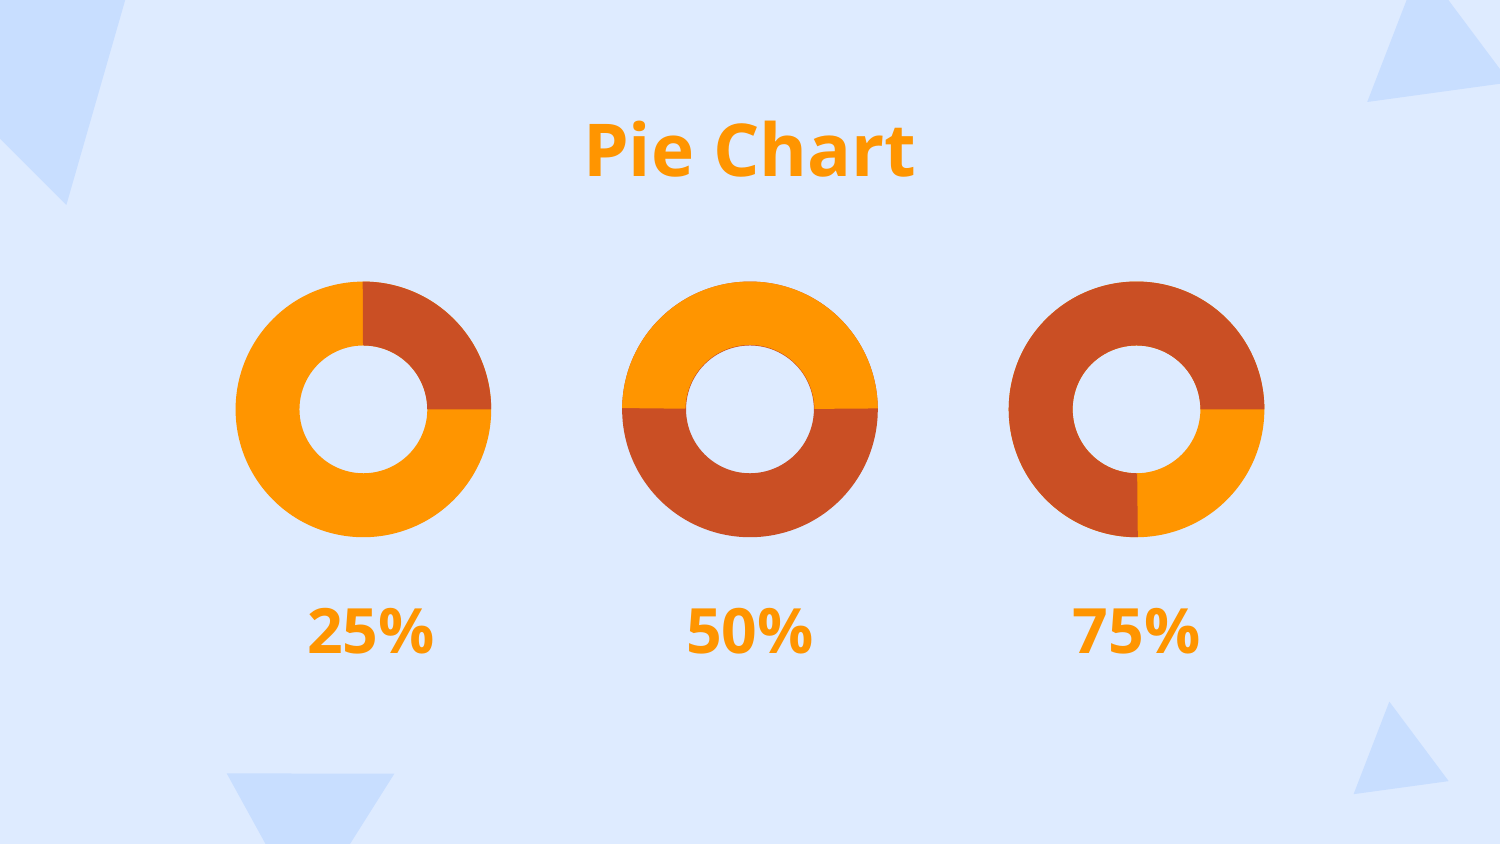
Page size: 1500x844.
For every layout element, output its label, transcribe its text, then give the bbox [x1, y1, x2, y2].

text_box 75% [1044, 605, 1229, 652]
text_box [621, 281, 879, 538]
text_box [1008, 281, 1265, 538]
text_box 25% [276, 605, 467, 652]
title Pie Chart [116, 88, 1383, 192]
text_box 50% [657, 605, 843, 652]
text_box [235, 281, 492, 538]
